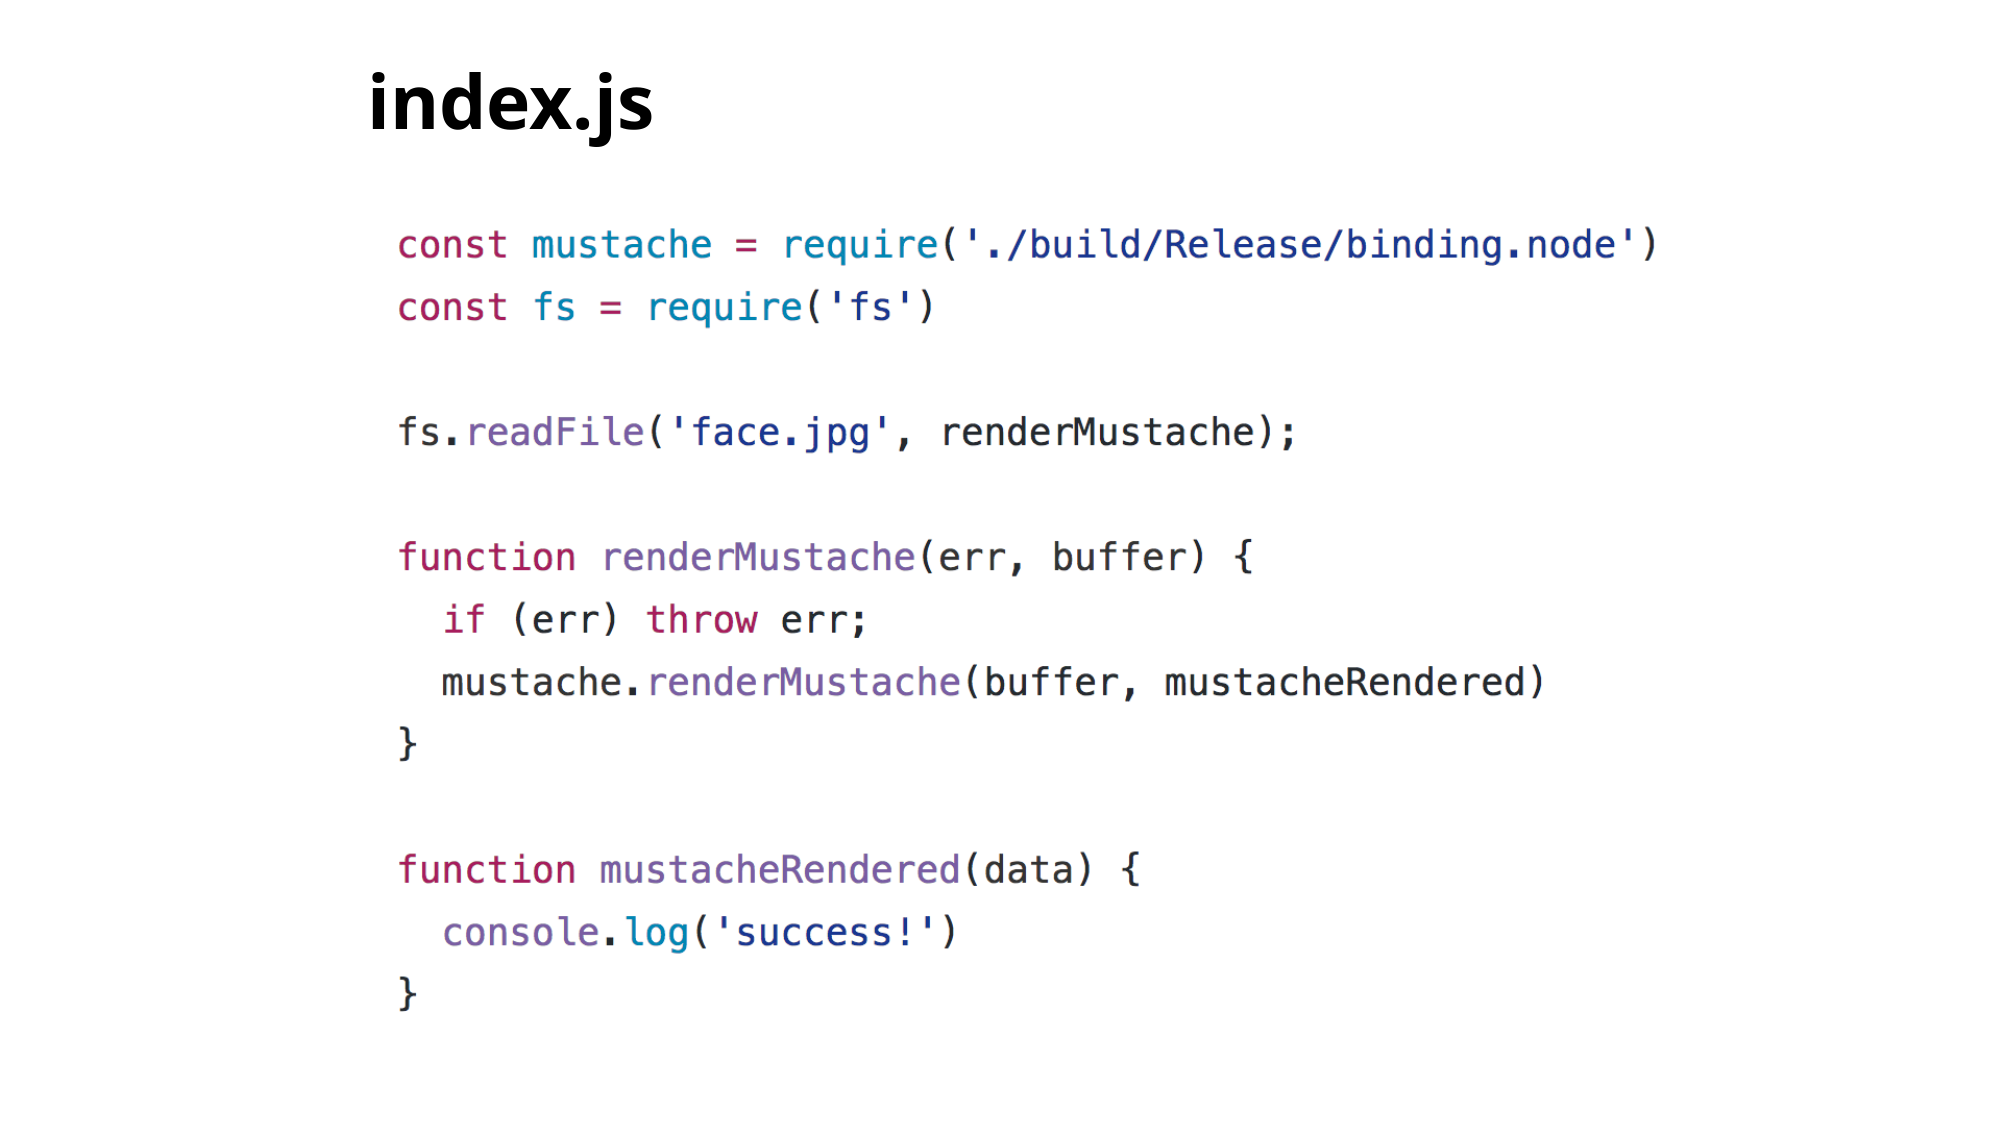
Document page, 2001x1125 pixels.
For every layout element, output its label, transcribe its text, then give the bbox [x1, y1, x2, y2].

picture [368, 218, 1661, 1012]
text_box index.js [352, 46, 670, 152]
